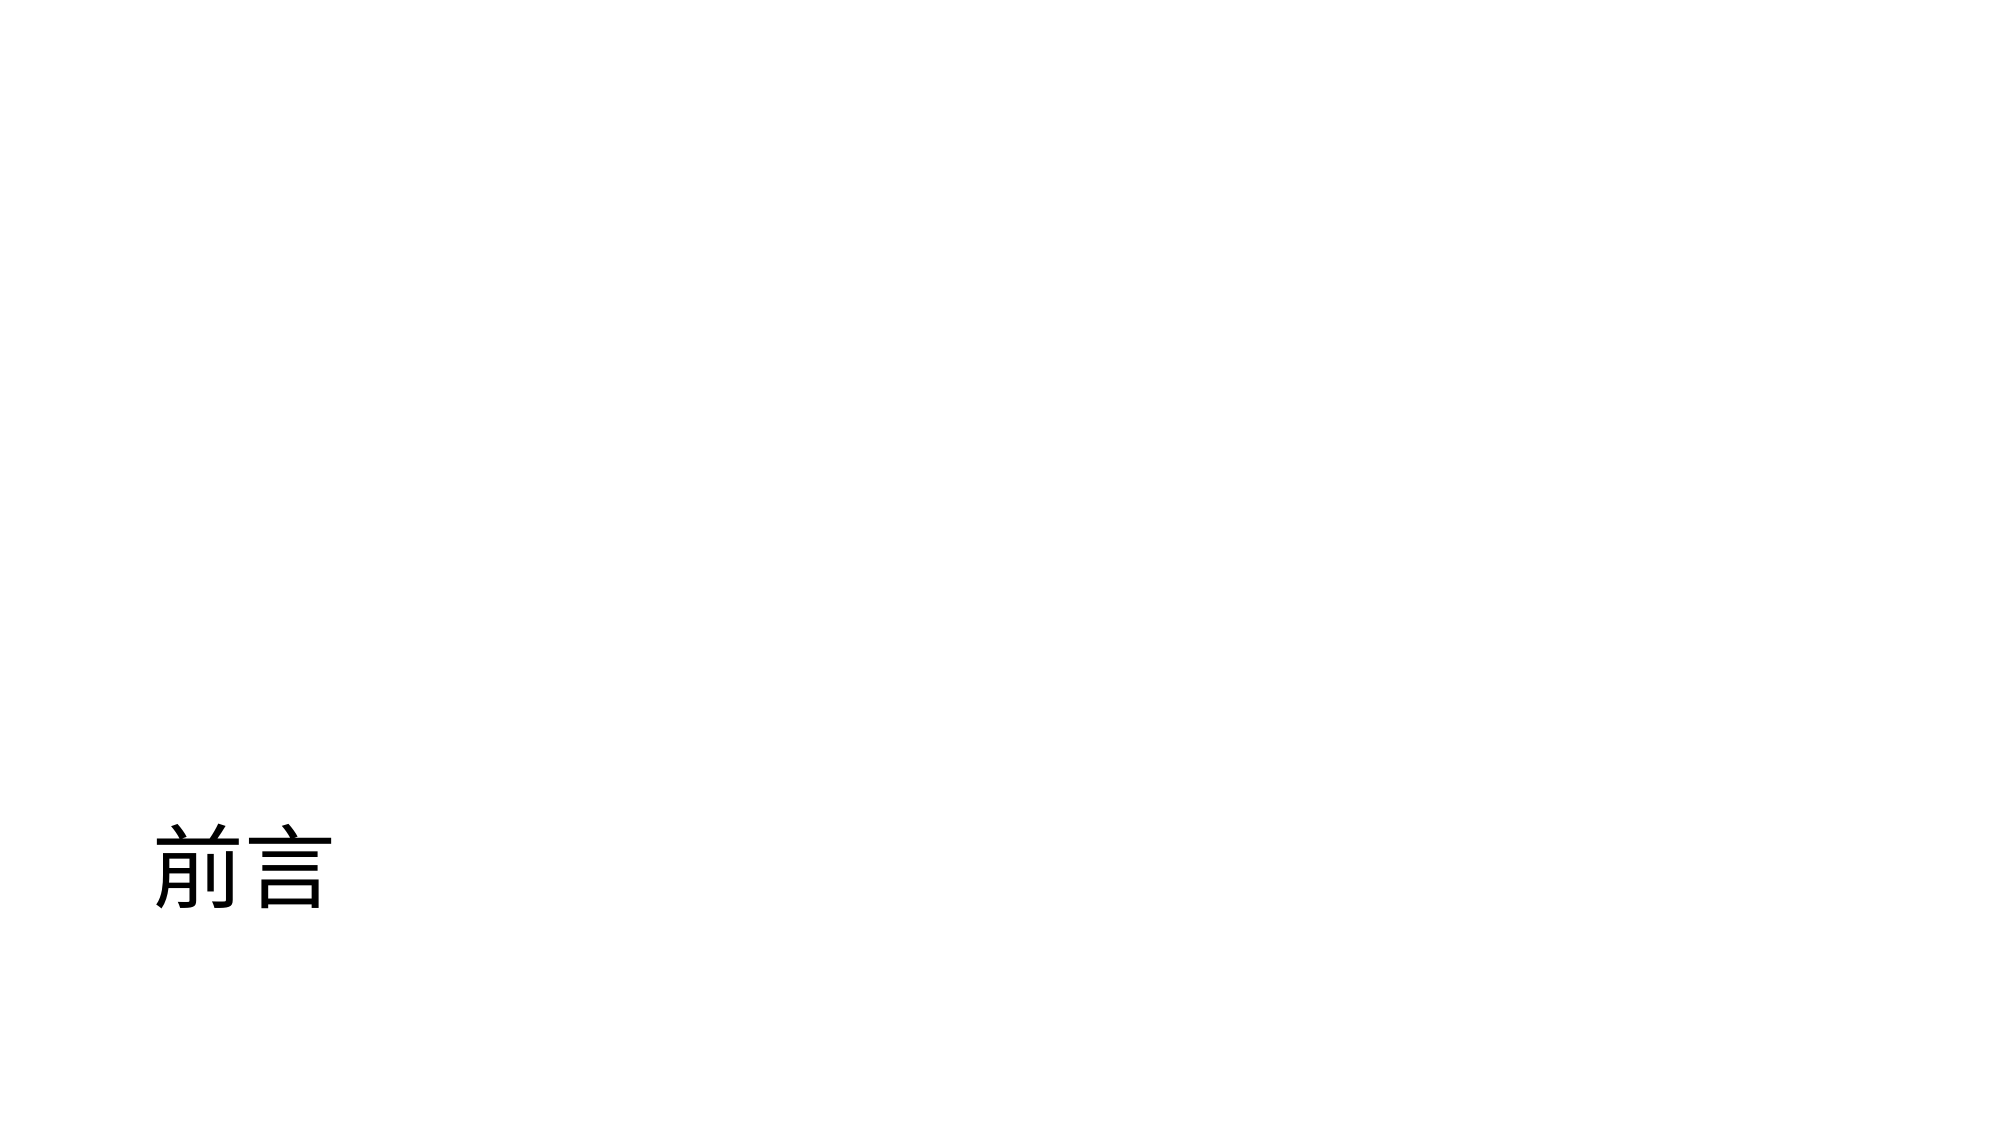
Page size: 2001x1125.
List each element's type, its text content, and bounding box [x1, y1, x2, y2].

title 前言 [137, 763, 1863, 981]
